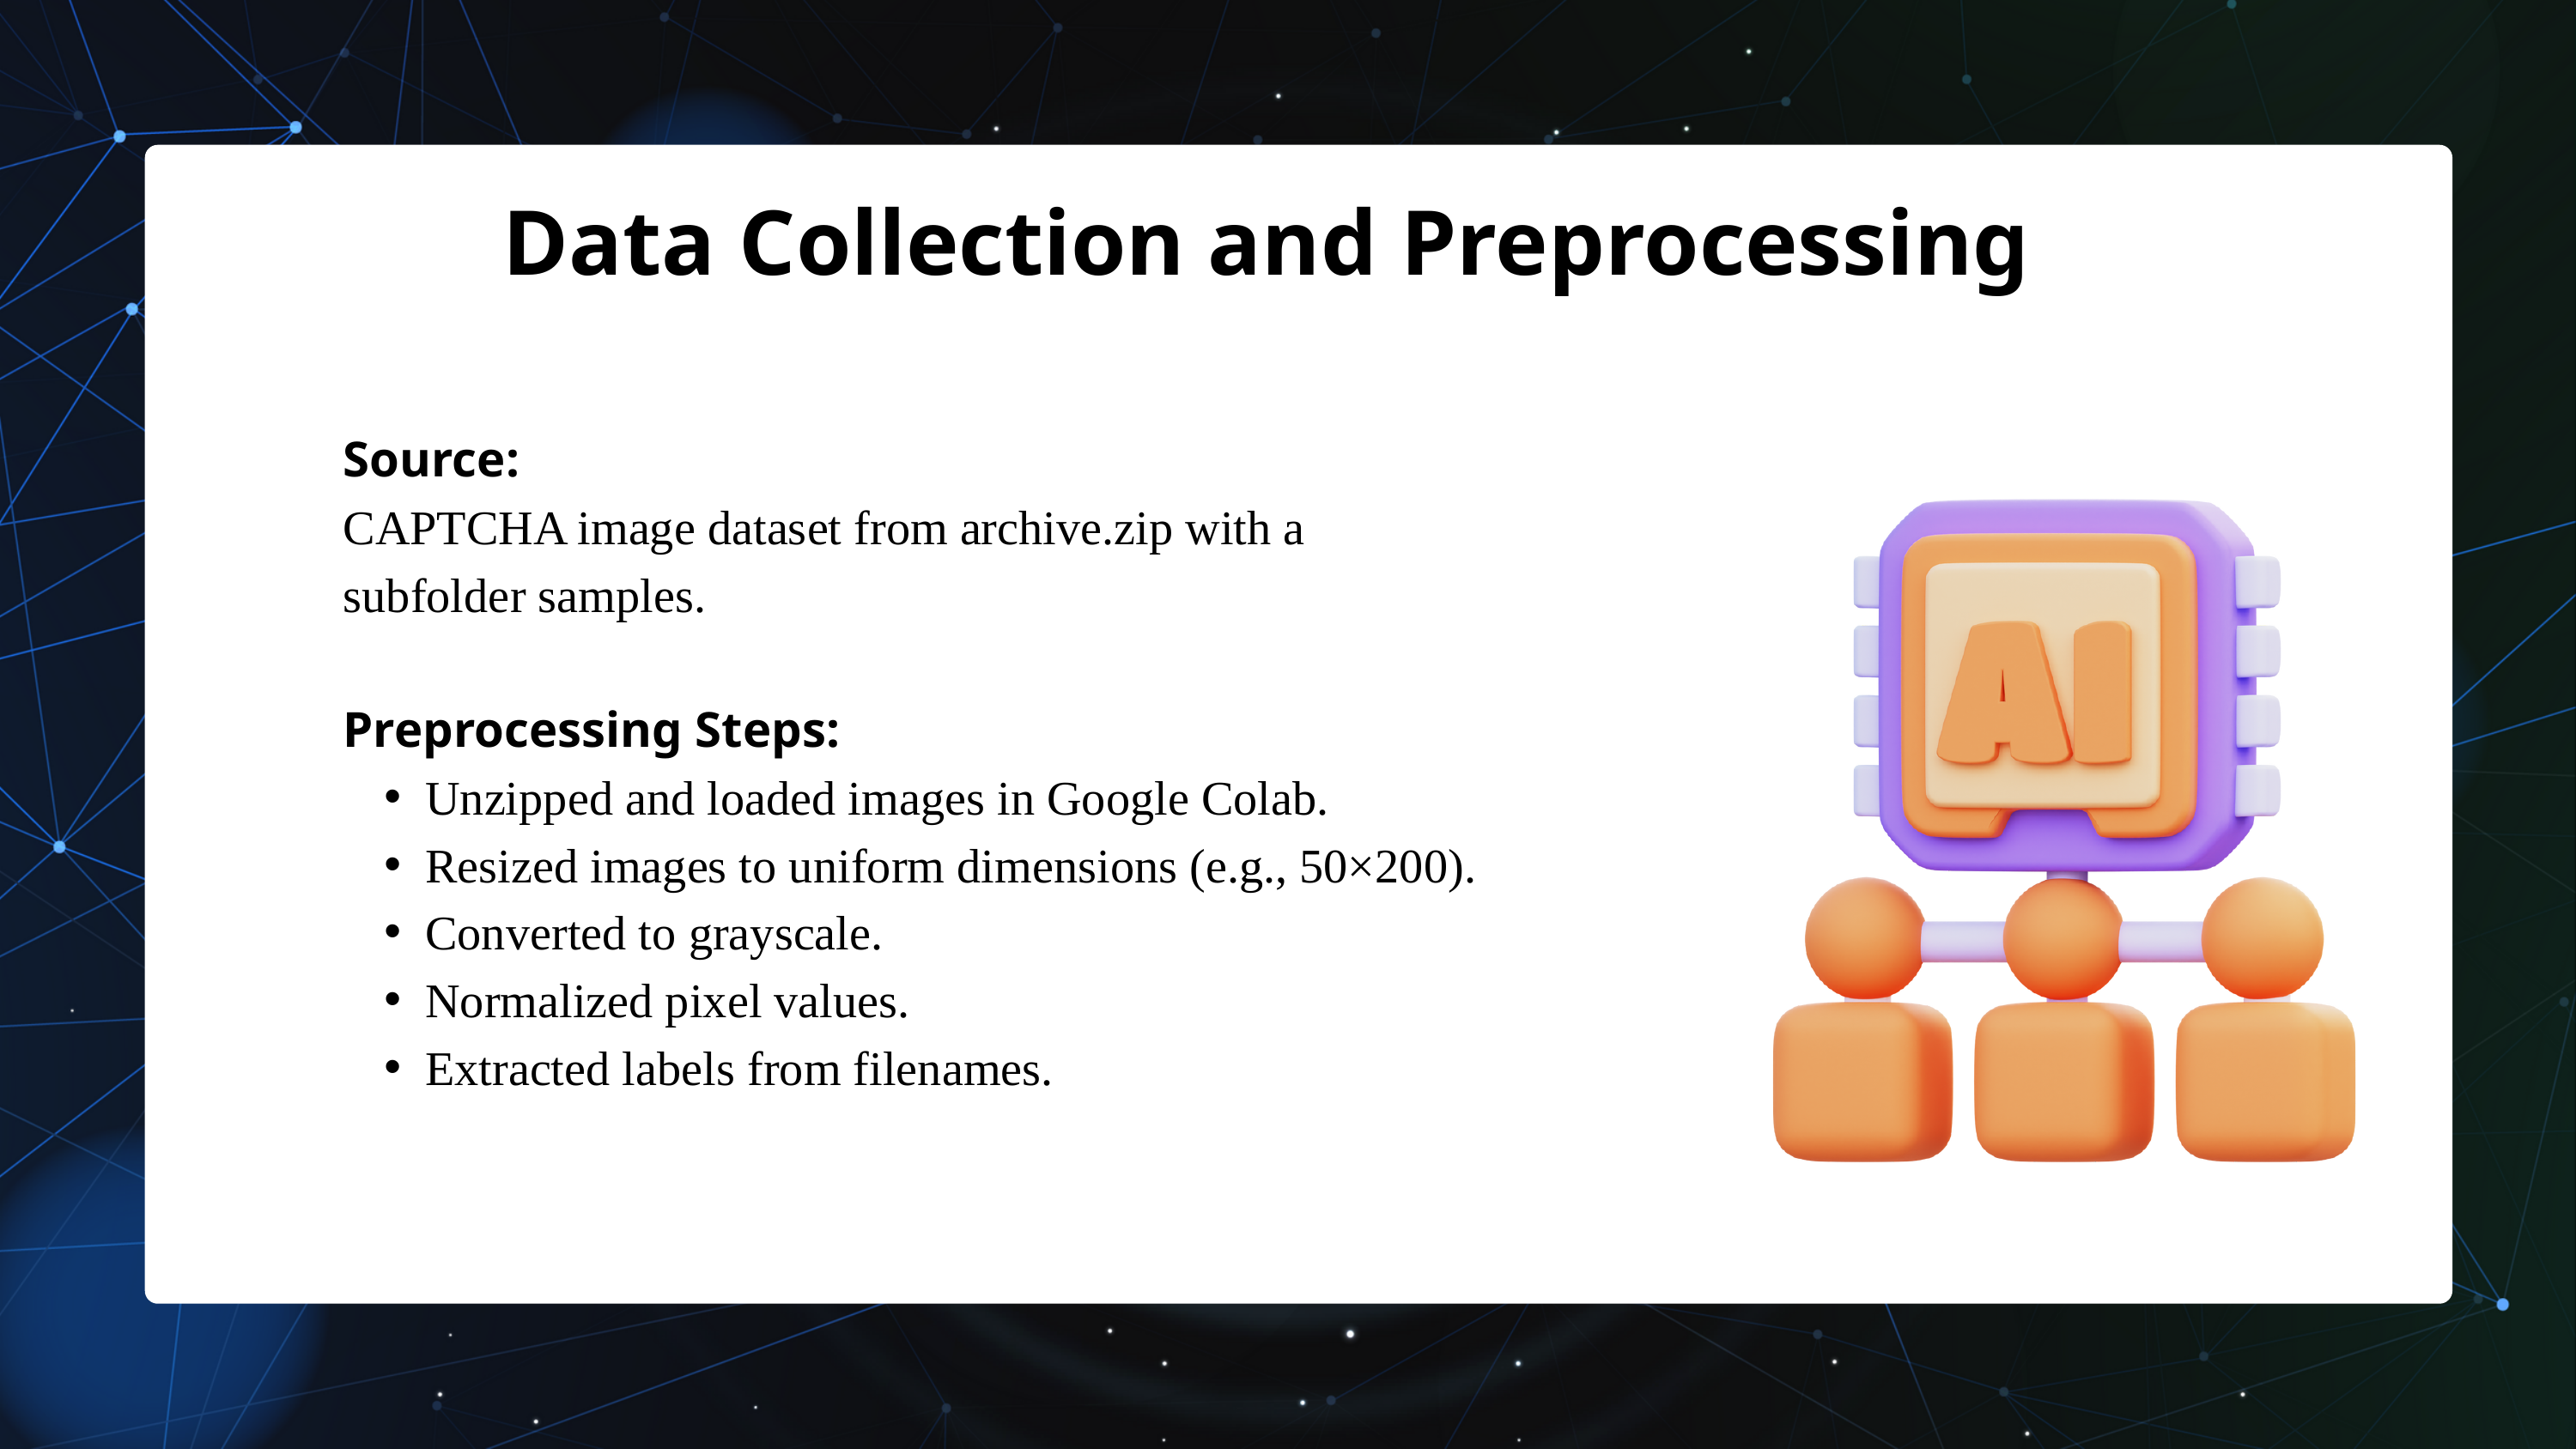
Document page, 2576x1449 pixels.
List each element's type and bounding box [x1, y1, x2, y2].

text_box [0, 0, 2576, 1449]
text_box [144, 144, 2453, 1304]
